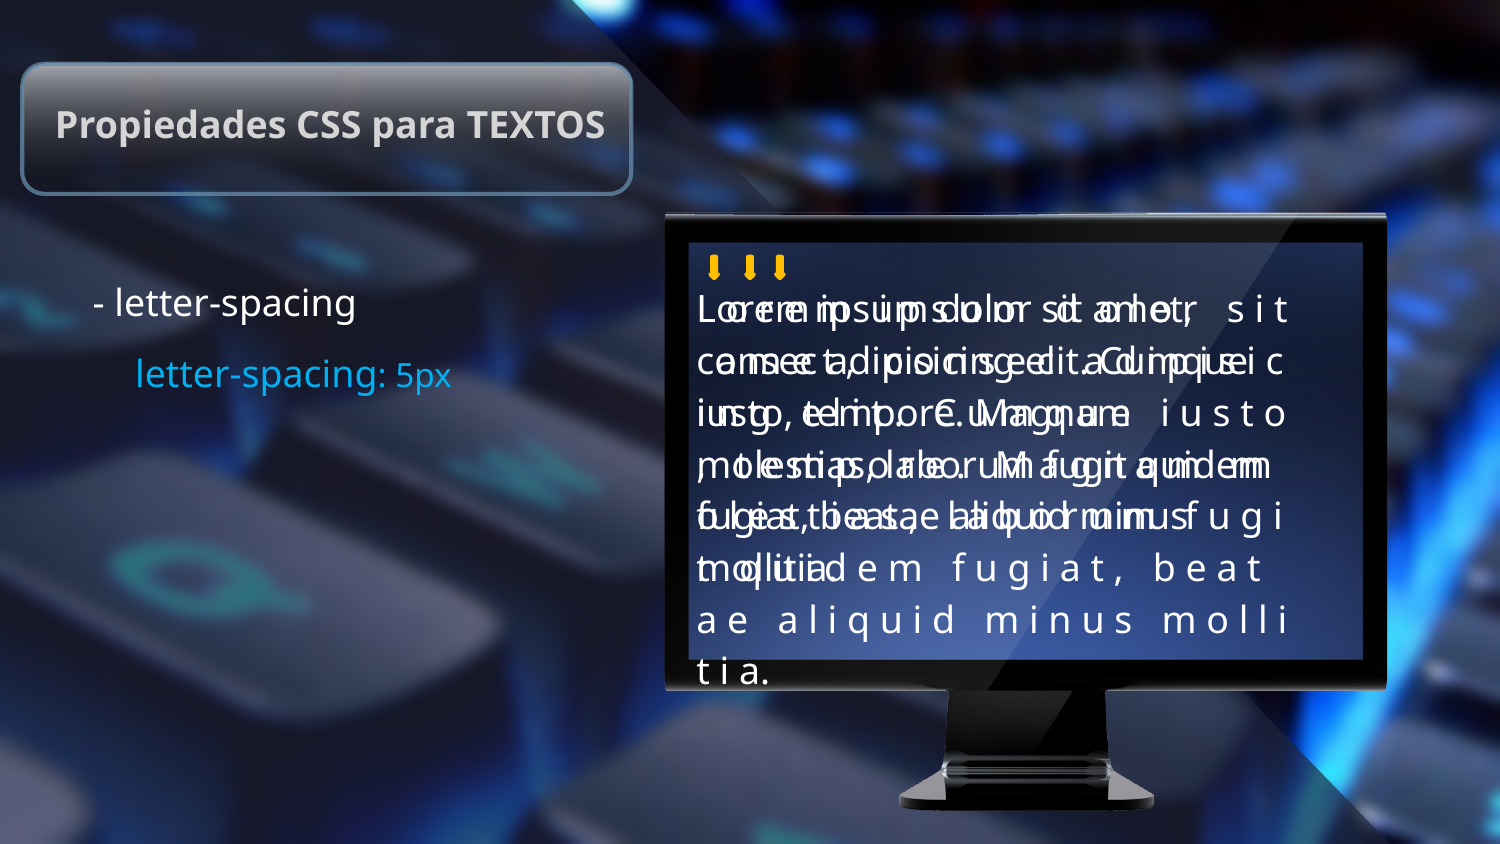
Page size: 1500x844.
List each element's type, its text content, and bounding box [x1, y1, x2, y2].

title Propiedades CSS para TEXTOS [39, 57, 659, 161]
text_box [20, 61, 634, 196]
picture [574, 0, 1500, 844]
text_box letter-spacing: 5px [87, 327, 538, 400]
text_box - letter-spacing [54, 256, 403, 328]
